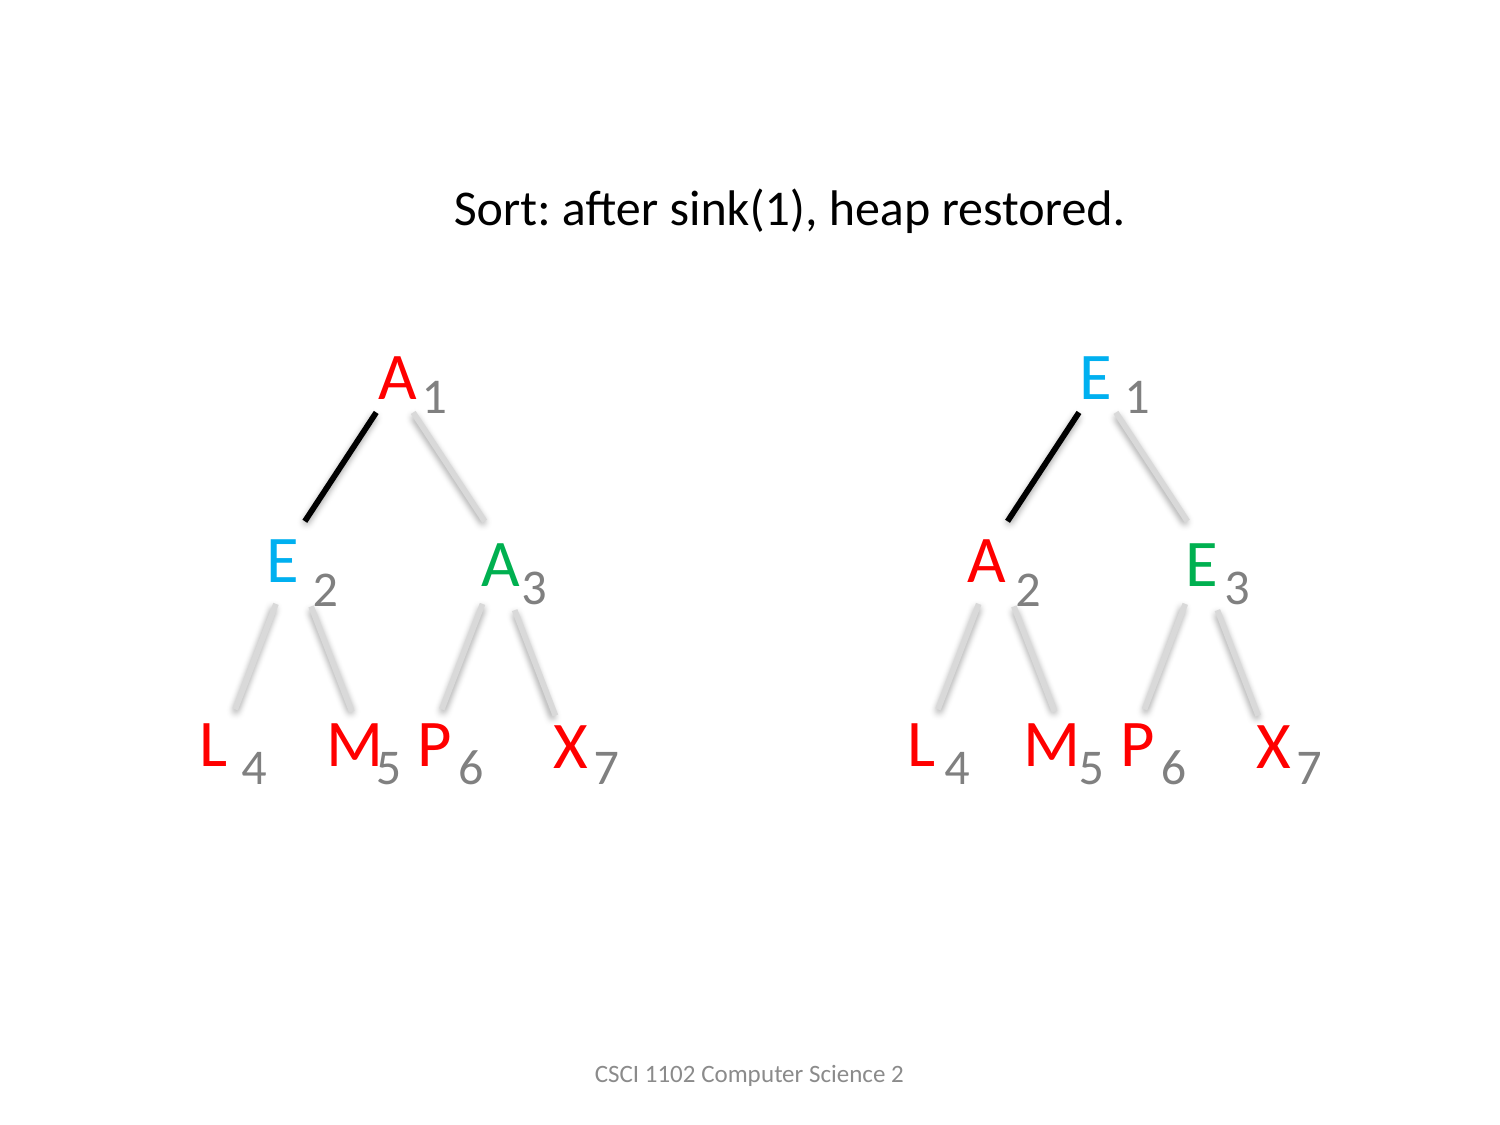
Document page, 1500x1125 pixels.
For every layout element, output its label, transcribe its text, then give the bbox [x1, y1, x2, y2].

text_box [892, 325, 1333, 803]
footer CSCI 1102 Computer Science 2 [512, 1042, 988, 1103]
text_box Sort: after sink(1), heap restored. [439, 168, 1141, 243]
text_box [183, 325, 630, 803]
